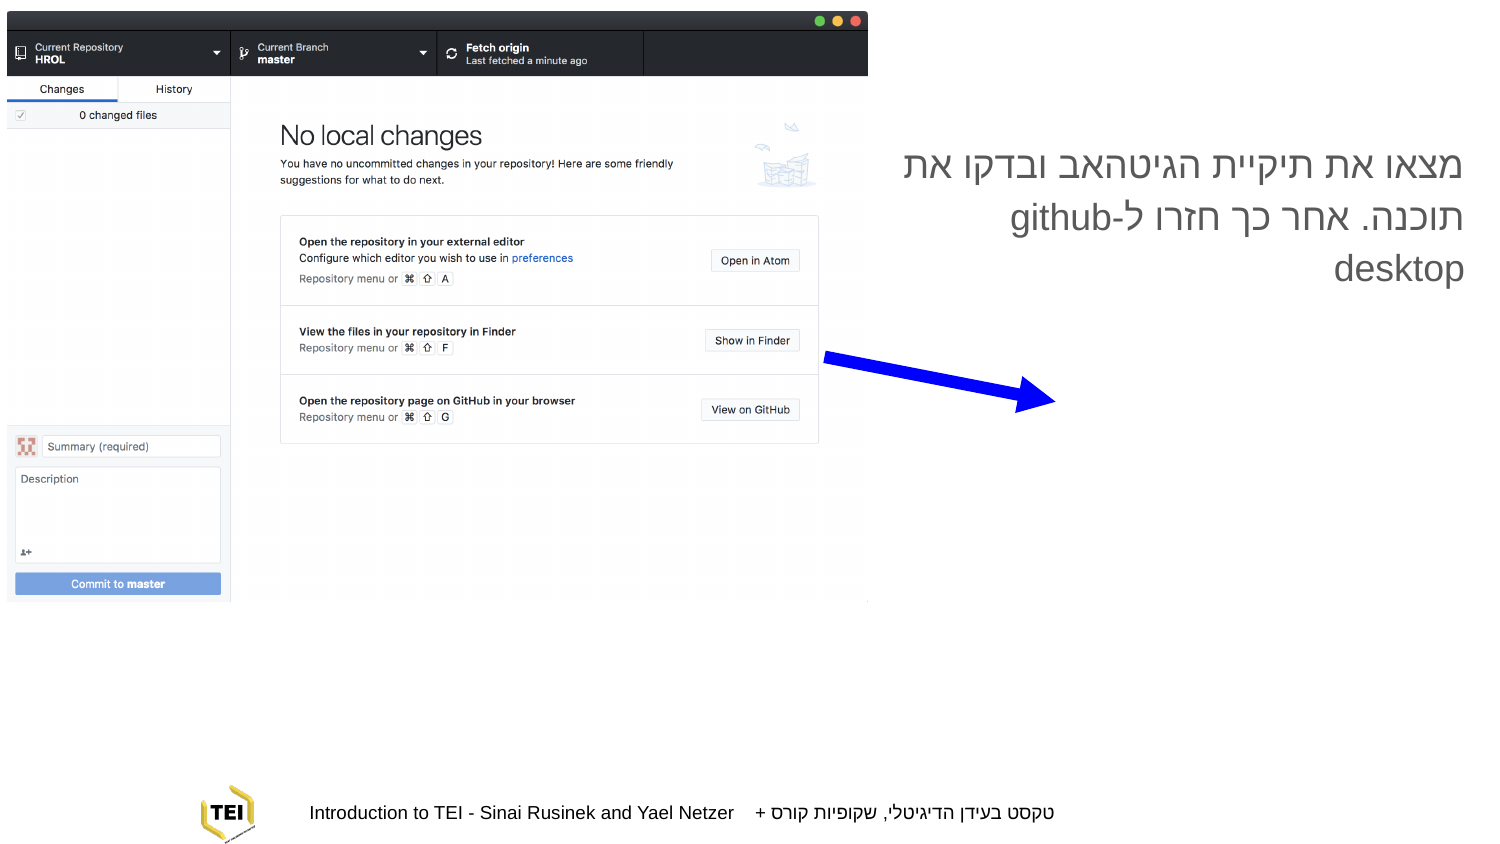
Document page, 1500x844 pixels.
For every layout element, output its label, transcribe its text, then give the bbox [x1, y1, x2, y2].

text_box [824, 356, 1056, 402]
picture [201, 785, 255, 844]
list מצאו את תיקיית הגיטהאב ובדקו את תוכנה. אחר כך חזרו ל-github desktop [860, 118, 1480, 717]
picture [6, 11, 869, 603]
